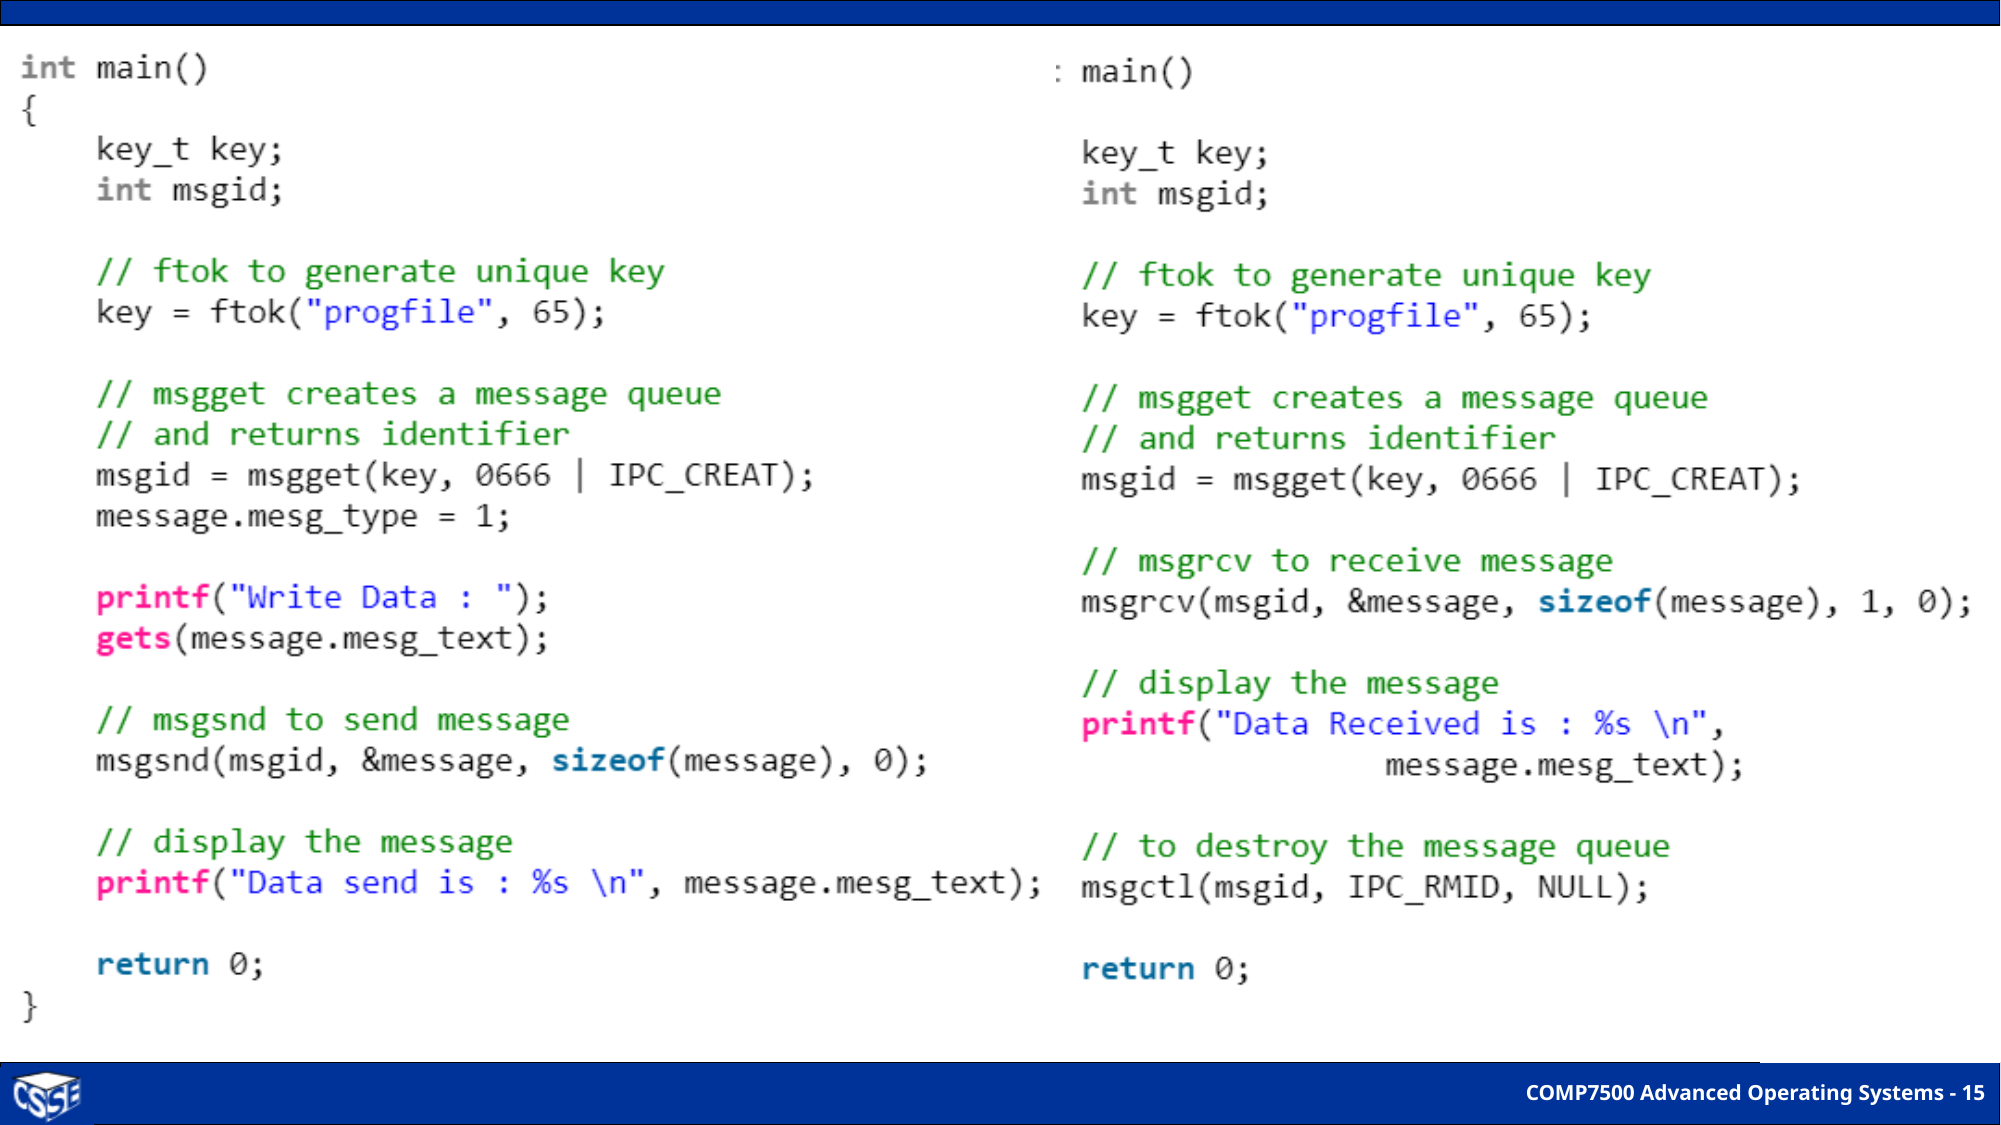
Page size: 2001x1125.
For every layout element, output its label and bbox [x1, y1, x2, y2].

picture [12, 49, 2000, 1063]
picture [0, 1067, 94, 1125]
